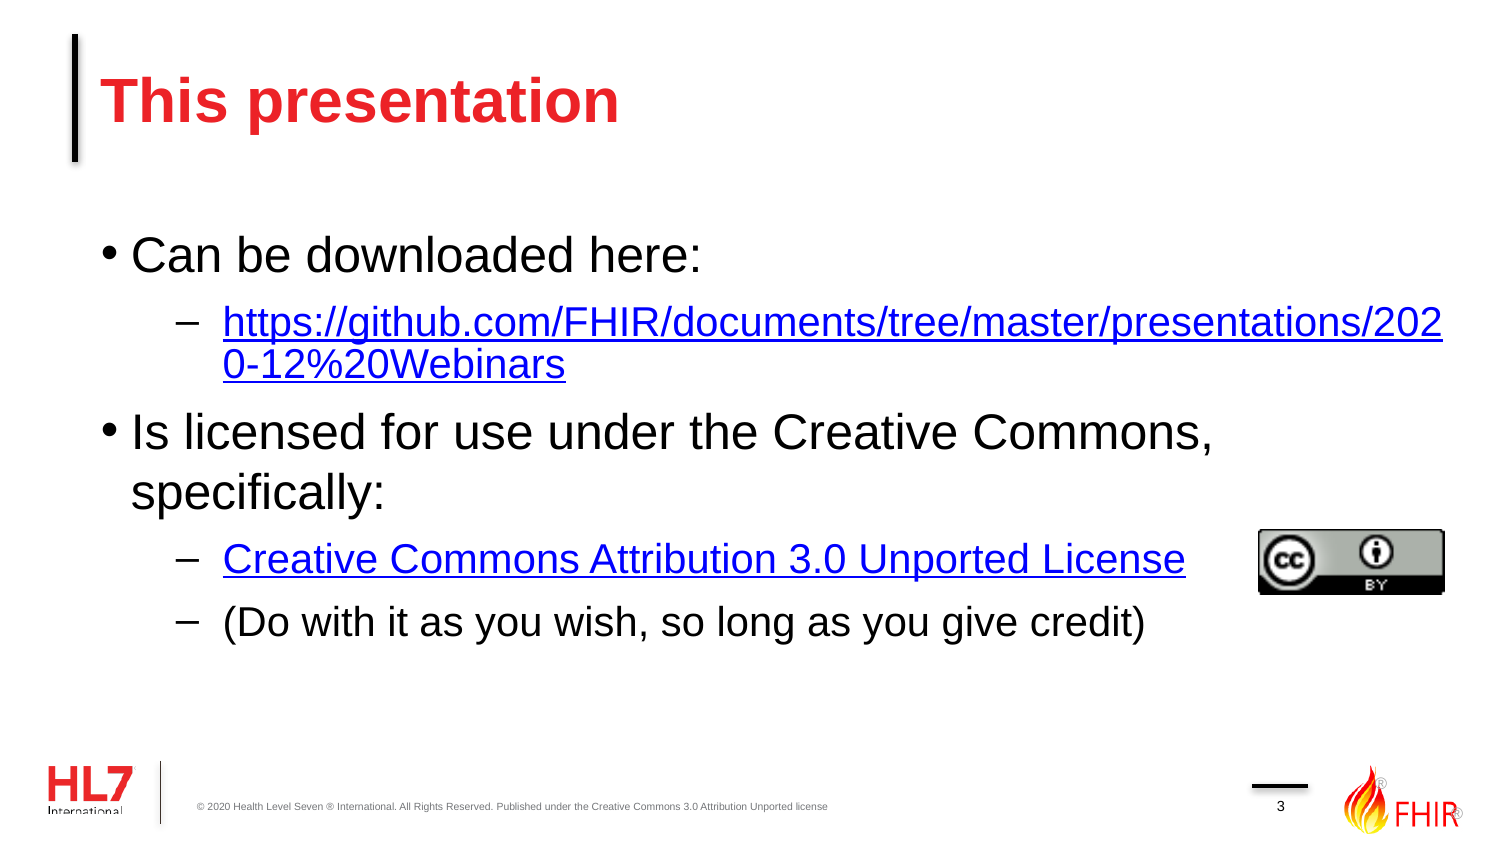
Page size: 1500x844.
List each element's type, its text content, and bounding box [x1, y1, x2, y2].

slide_number 3 [1258, 786, 1304, 814]
footer © 2020 Health Level Seven ® International. All Rights Reserved. Published under the Creative Commons 3.0 Attribution Unported license [196, 786, 941, 813]
list Can be downloaded here: https://github.com/FHIR/documents/tree/master/presentations/2020-12%20Webinars Is licensed for use under the Creative Commons, specifically: Creative Commons Attribution 3.0 Unported License (Do with it as you wish, so long as you give credit) [100, 222, 1451, 731]
picture [1258, 529, 1446, 596]
title This presentation [100, 33, 1451, 163]
picture [1339, 760, 1463, 837]
